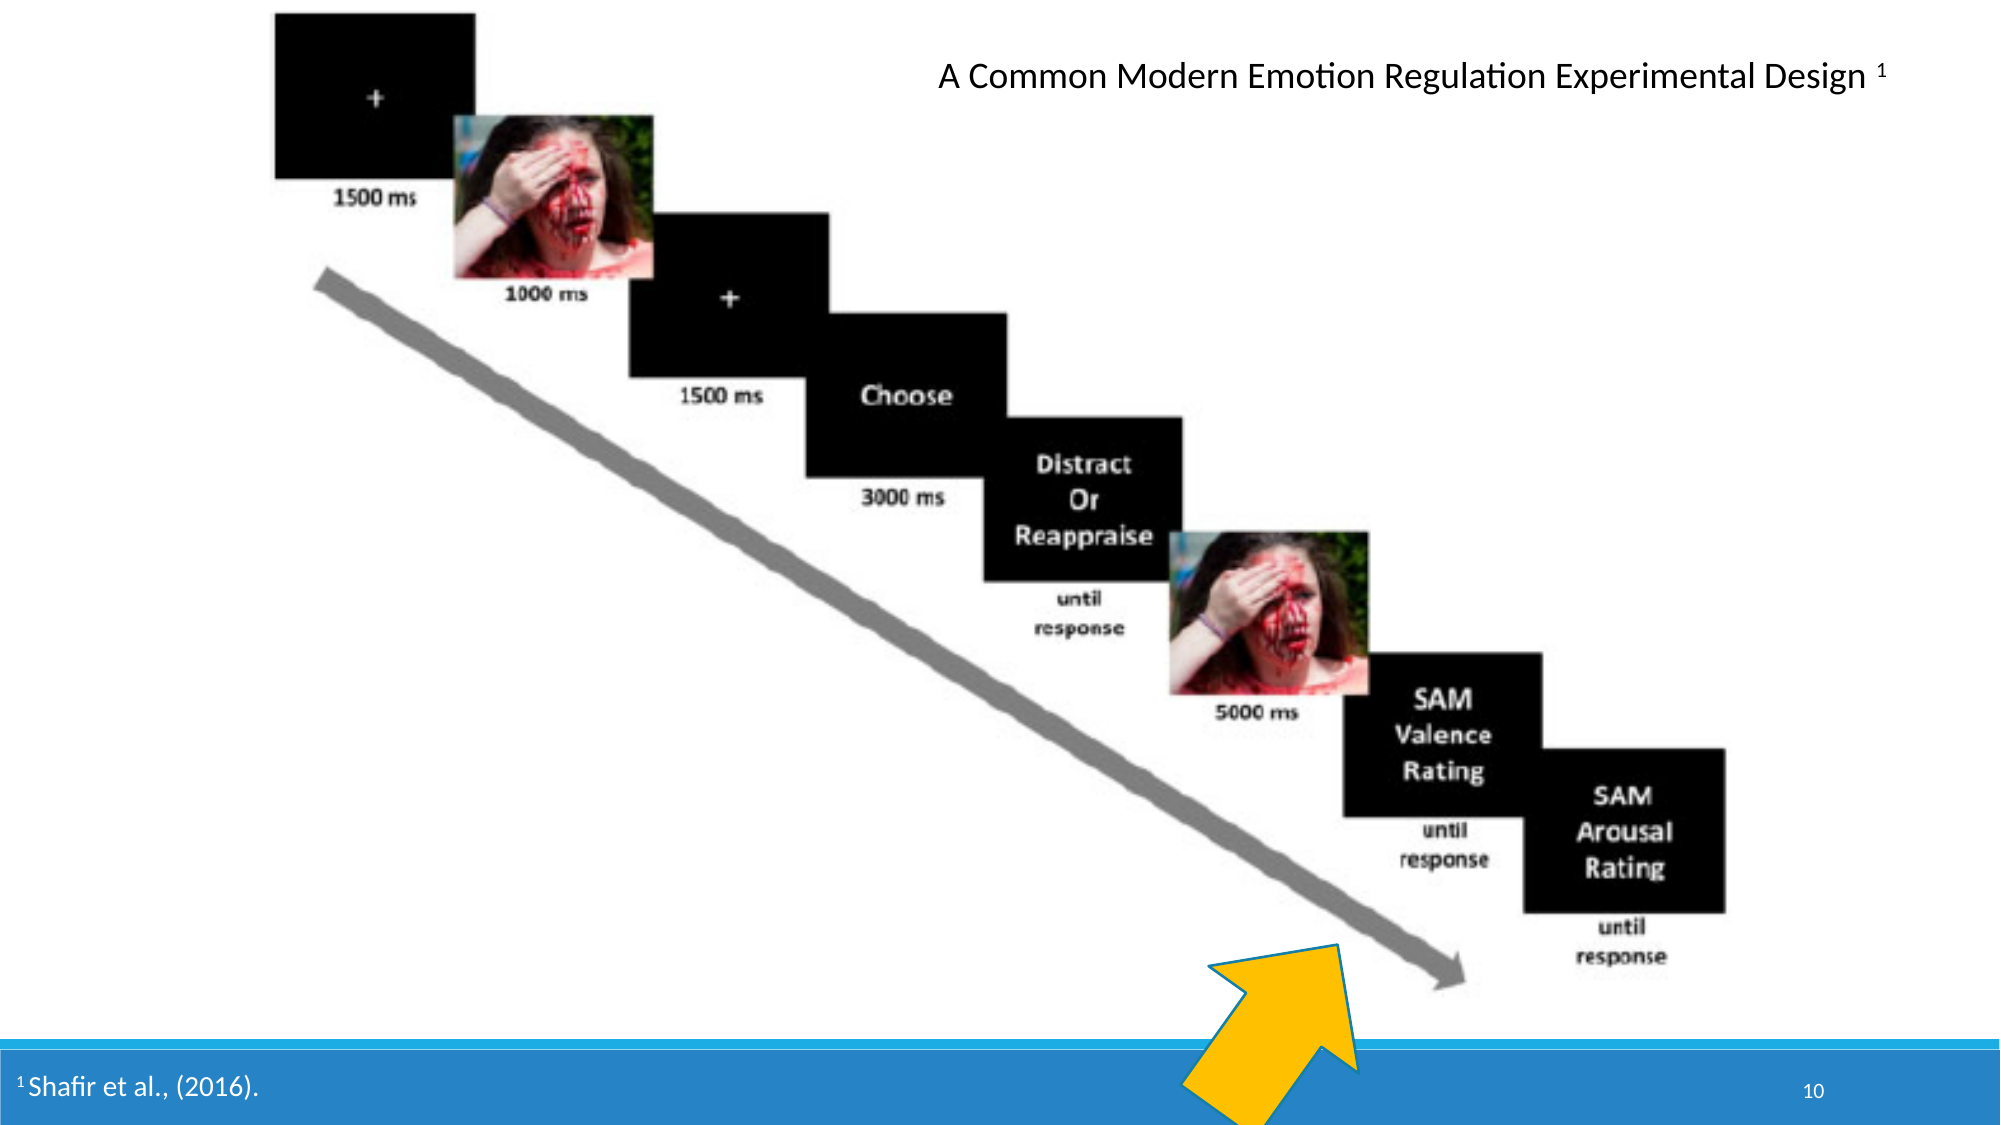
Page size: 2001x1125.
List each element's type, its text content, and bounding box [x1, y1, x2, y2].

text_box A Common Modern Emotion Regulation Experimental Design 1 [1752, 44, 1903, 104]
text_box 1 Shafir et al., (2016). [1, 1059, 320, 1110]
slide_number 10 [1624, 1059, 1840, 1120]
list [257, 0, 1743, 1002]
text_box [1179, 1008, 1361, 1125]
